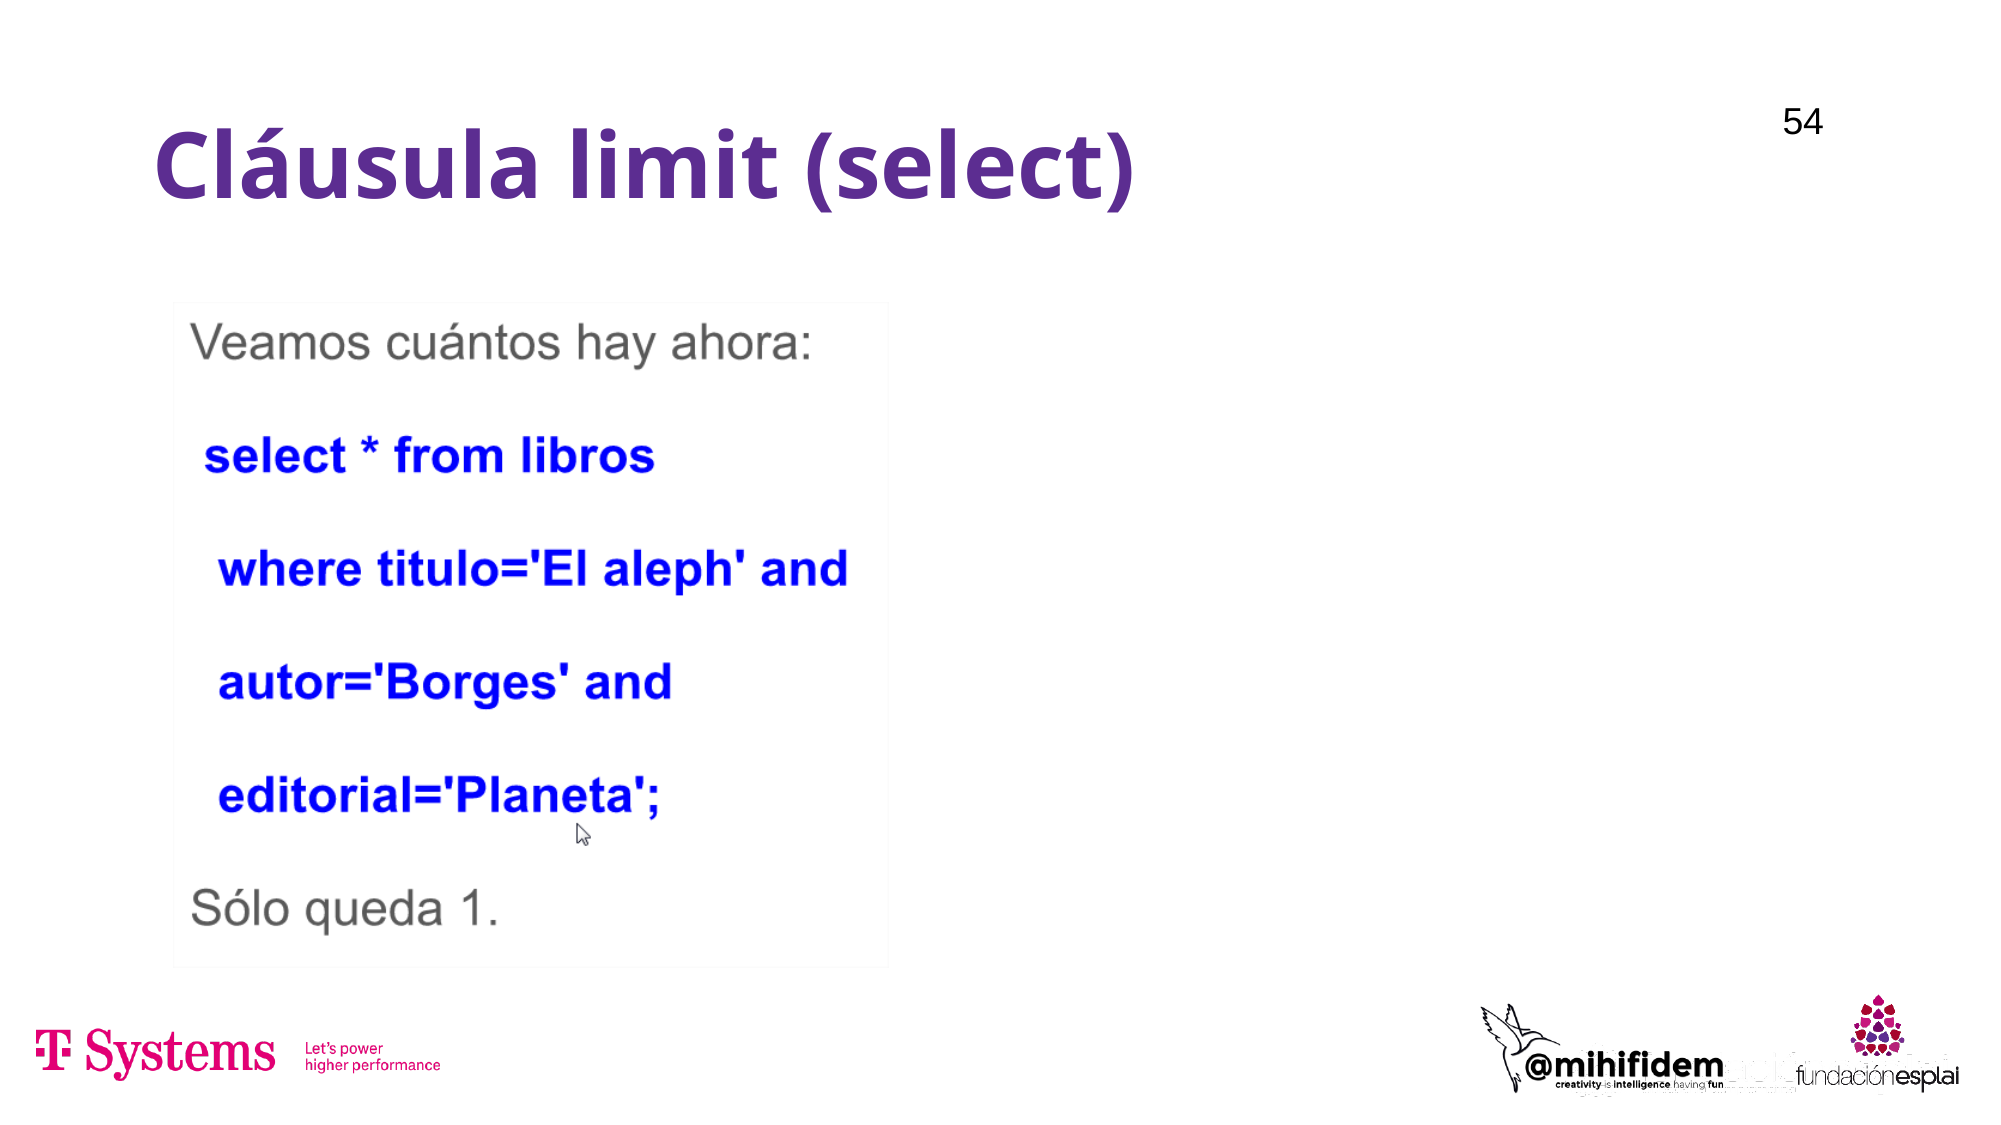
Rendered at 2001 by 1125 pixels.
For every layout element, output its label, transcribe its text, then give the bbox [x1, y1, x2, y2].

text_box 54 [1767, 89, 1863, 150]
picture [1472, 986, 1965, 1103]
text_box Cláusula limit (select) [137, 59, 1863, 278]
picture [36, 1027, 440, 1081]
picture [172, 302, 889, 968]
